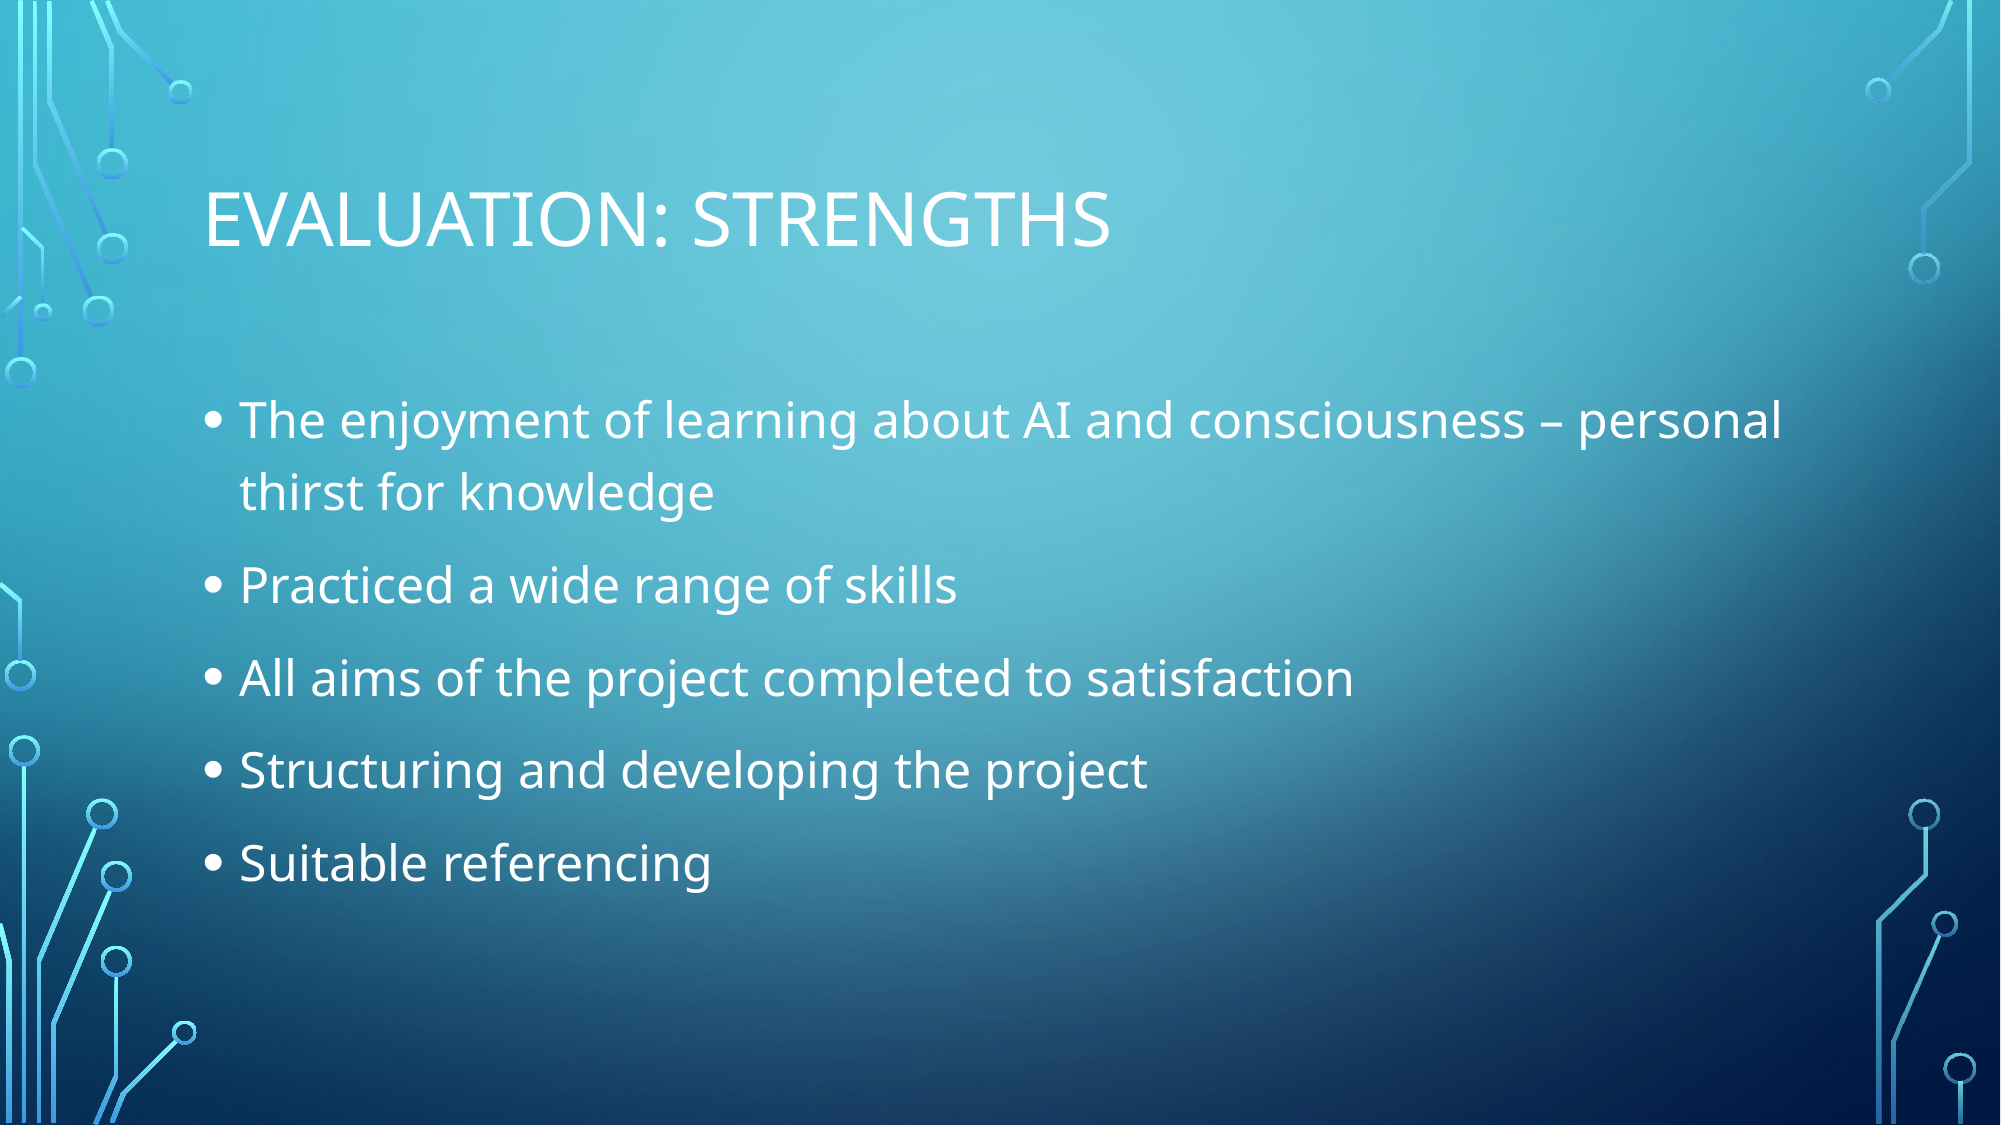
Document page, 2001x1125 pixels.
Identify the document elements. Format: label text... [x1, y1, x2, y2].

list The enjoyment of learning about AI and consciousness – personal thirst for knowledge Practiced a wide range of skills All aims of the project completed to satisfaction Structuring and developing the project Suitable referencing [187, 369, 1813, 950]
title Evaluation: strengths [187, 101, 1813, 344]
